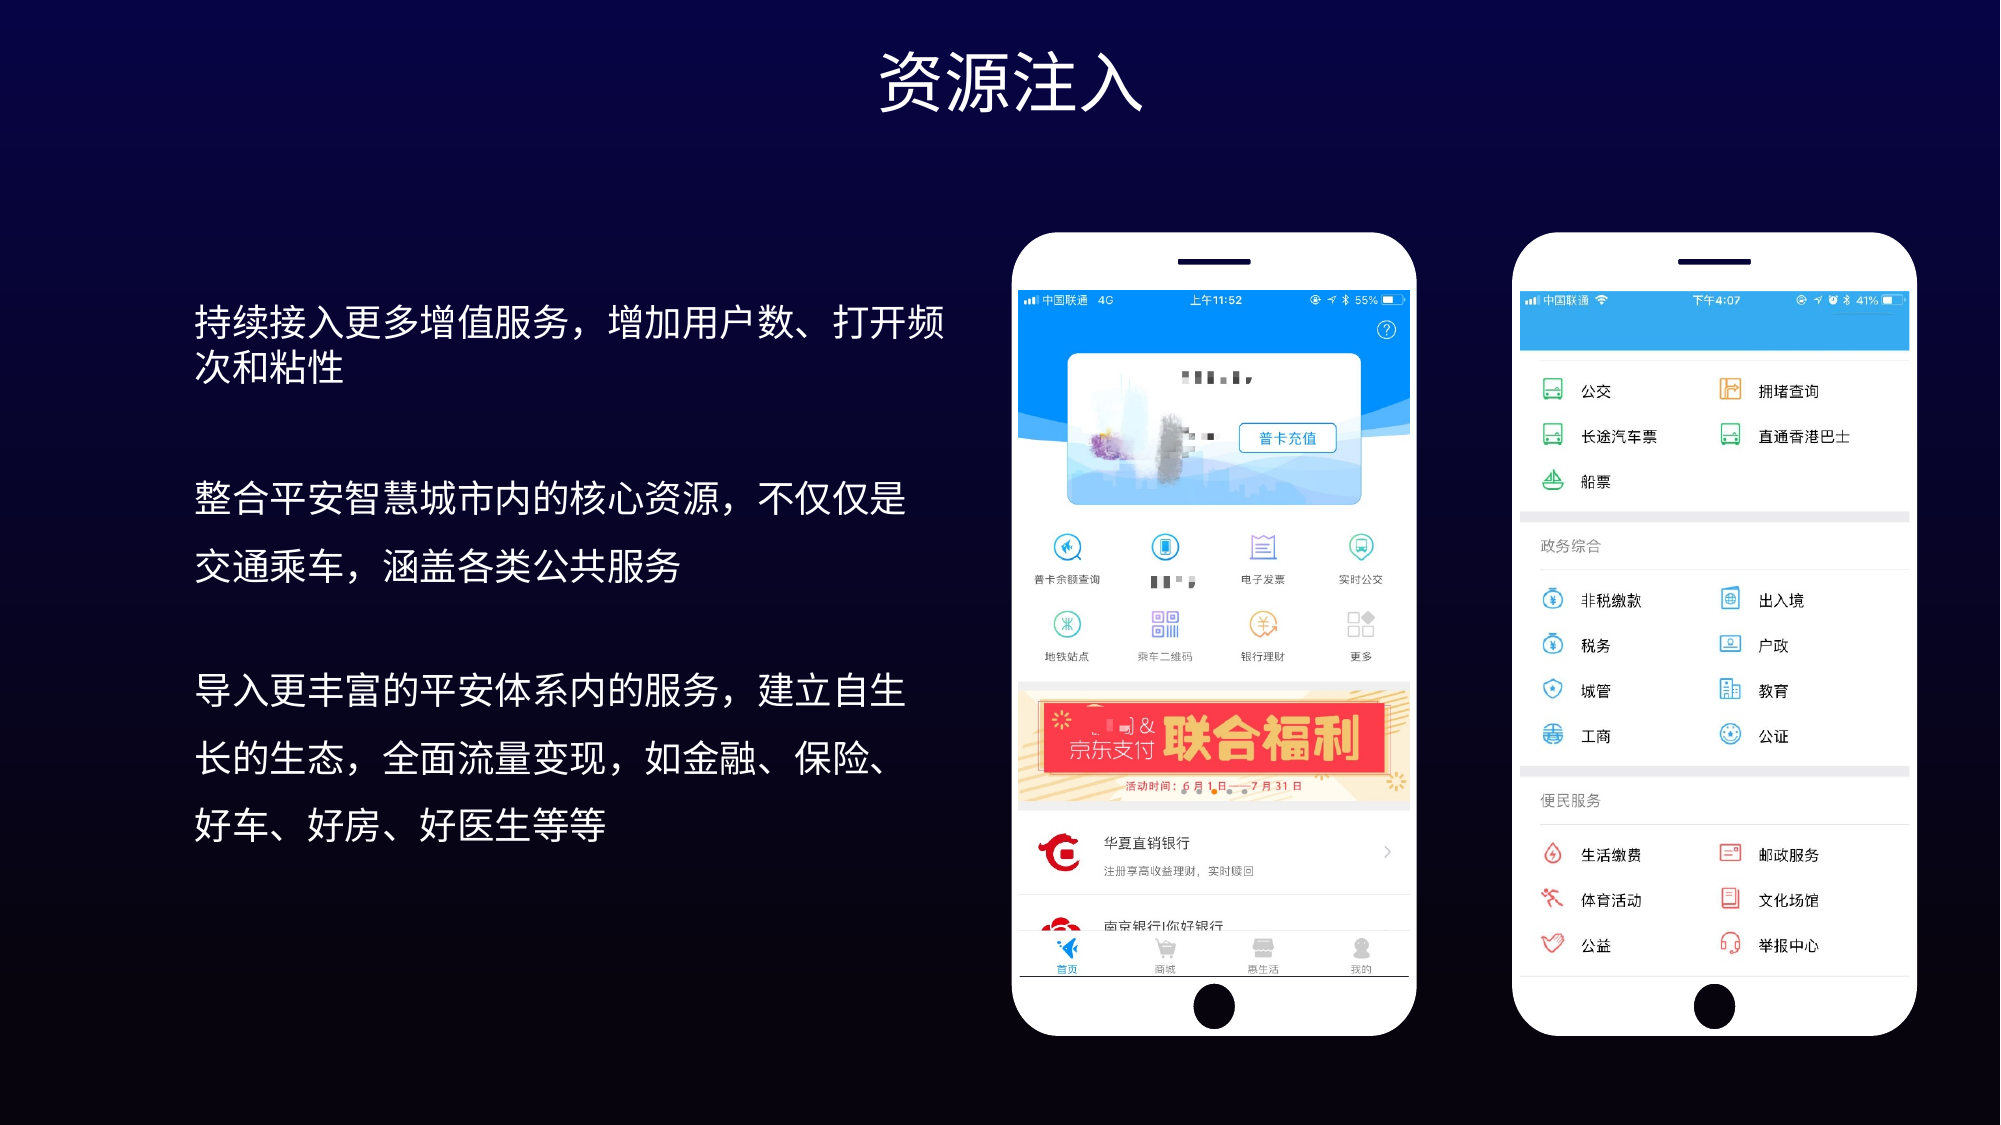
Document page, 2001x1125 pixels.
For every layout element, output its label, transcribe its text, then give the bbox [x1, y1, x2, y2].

text_box 导入更丰富的平安体系内的服务，建立自生长的生态，全面流量变现，如金融、保险、好车、好房、好医生等等 [180, 637, 953, 855]
picture [1017, 290, 1410, 976]
text_box [1010, 231, 1418, 1037]
text_box 资源注入 [148, 28, 1874, 144]
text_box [1519, 290, 1910, 984]
text_box [1511, 231, 1919, 1037]
text_box 持续接入更多增值服务，增加用户数、打开频次和粘性 [180, 291, 989, 397]
text_box 整合平安智慧城市内的核心资源，不仅仅是交通乘车，涵盖各类公共服务 [180, 445, 953, 596]
